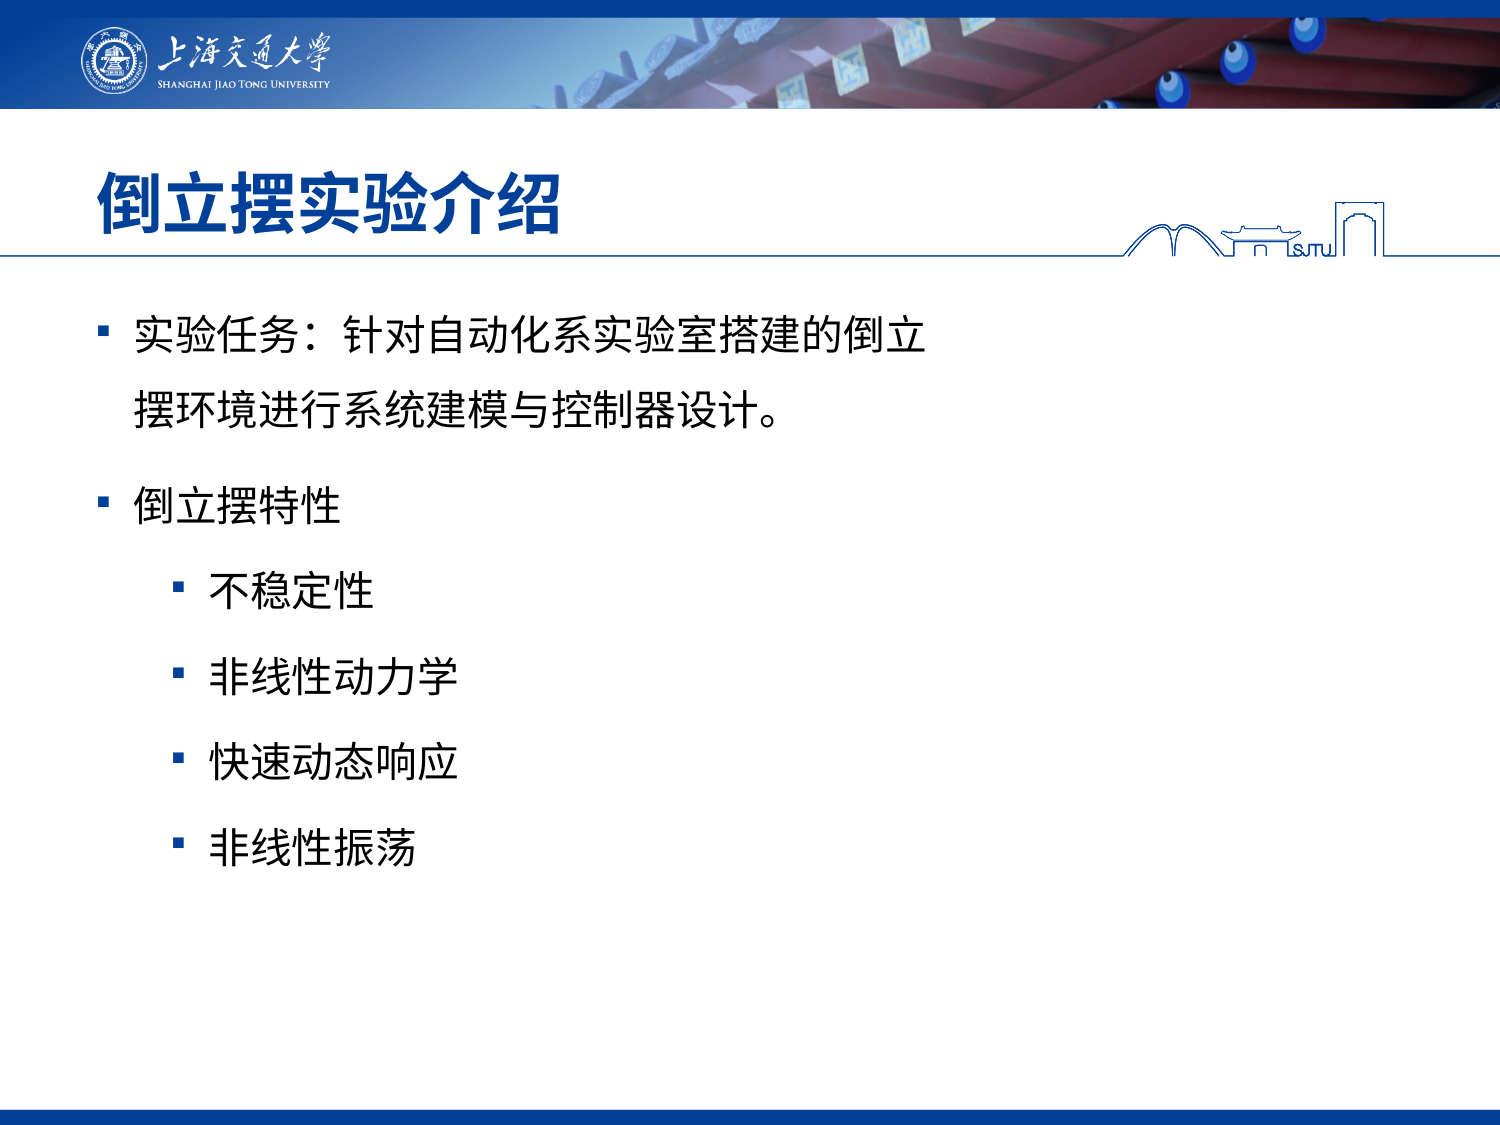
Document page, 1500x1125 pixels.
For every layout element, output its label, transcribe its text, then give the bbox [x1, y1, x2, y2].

list 实验任务：针对自动化系实验室搭建的倒立摆环境进行系统建模与控制器设计。 倒立摆特性 不稳定性 非线性动力学 快速动态响应 非线性振荡 [81, 276, 969, 1084]
title 倒立摆实验介绍 [81, 159, 1455, 254]
picture [0, 18, 1500, 109]
